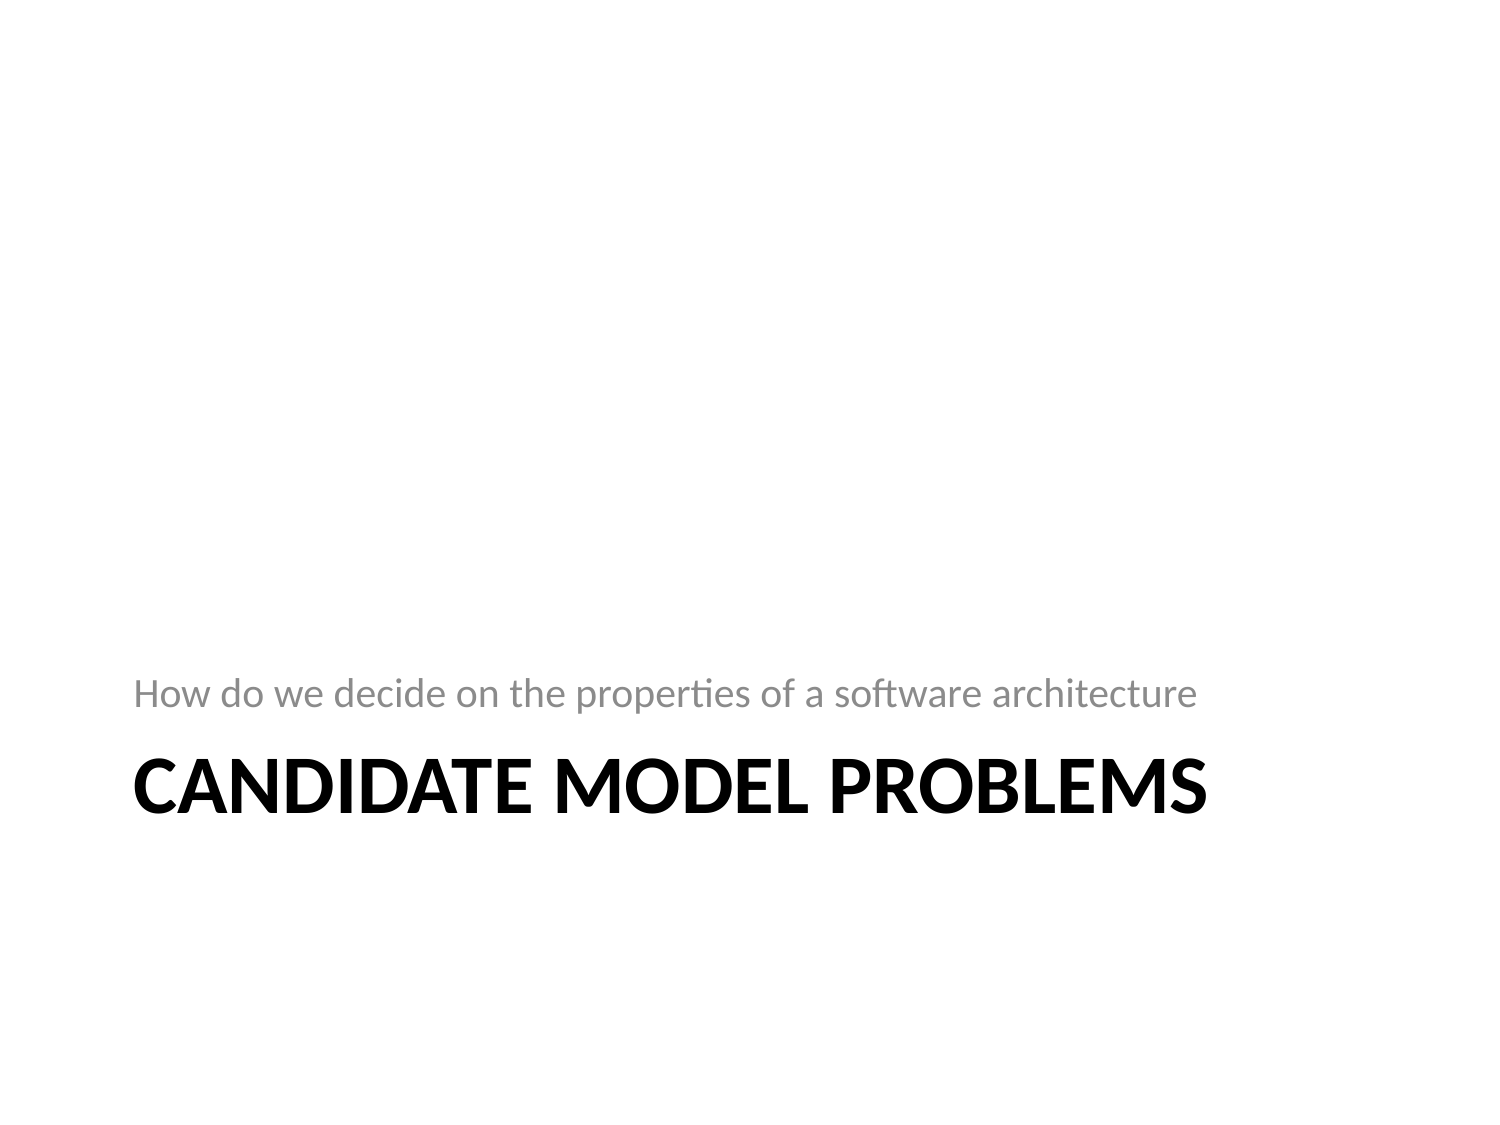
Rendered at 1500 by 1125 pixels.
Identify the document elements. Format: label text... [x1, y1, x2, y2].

title Candidate model problems [118, 723, 1394, 947]
list How do we decide on the properties of a software architecture [118, 476, 1394, 723]
